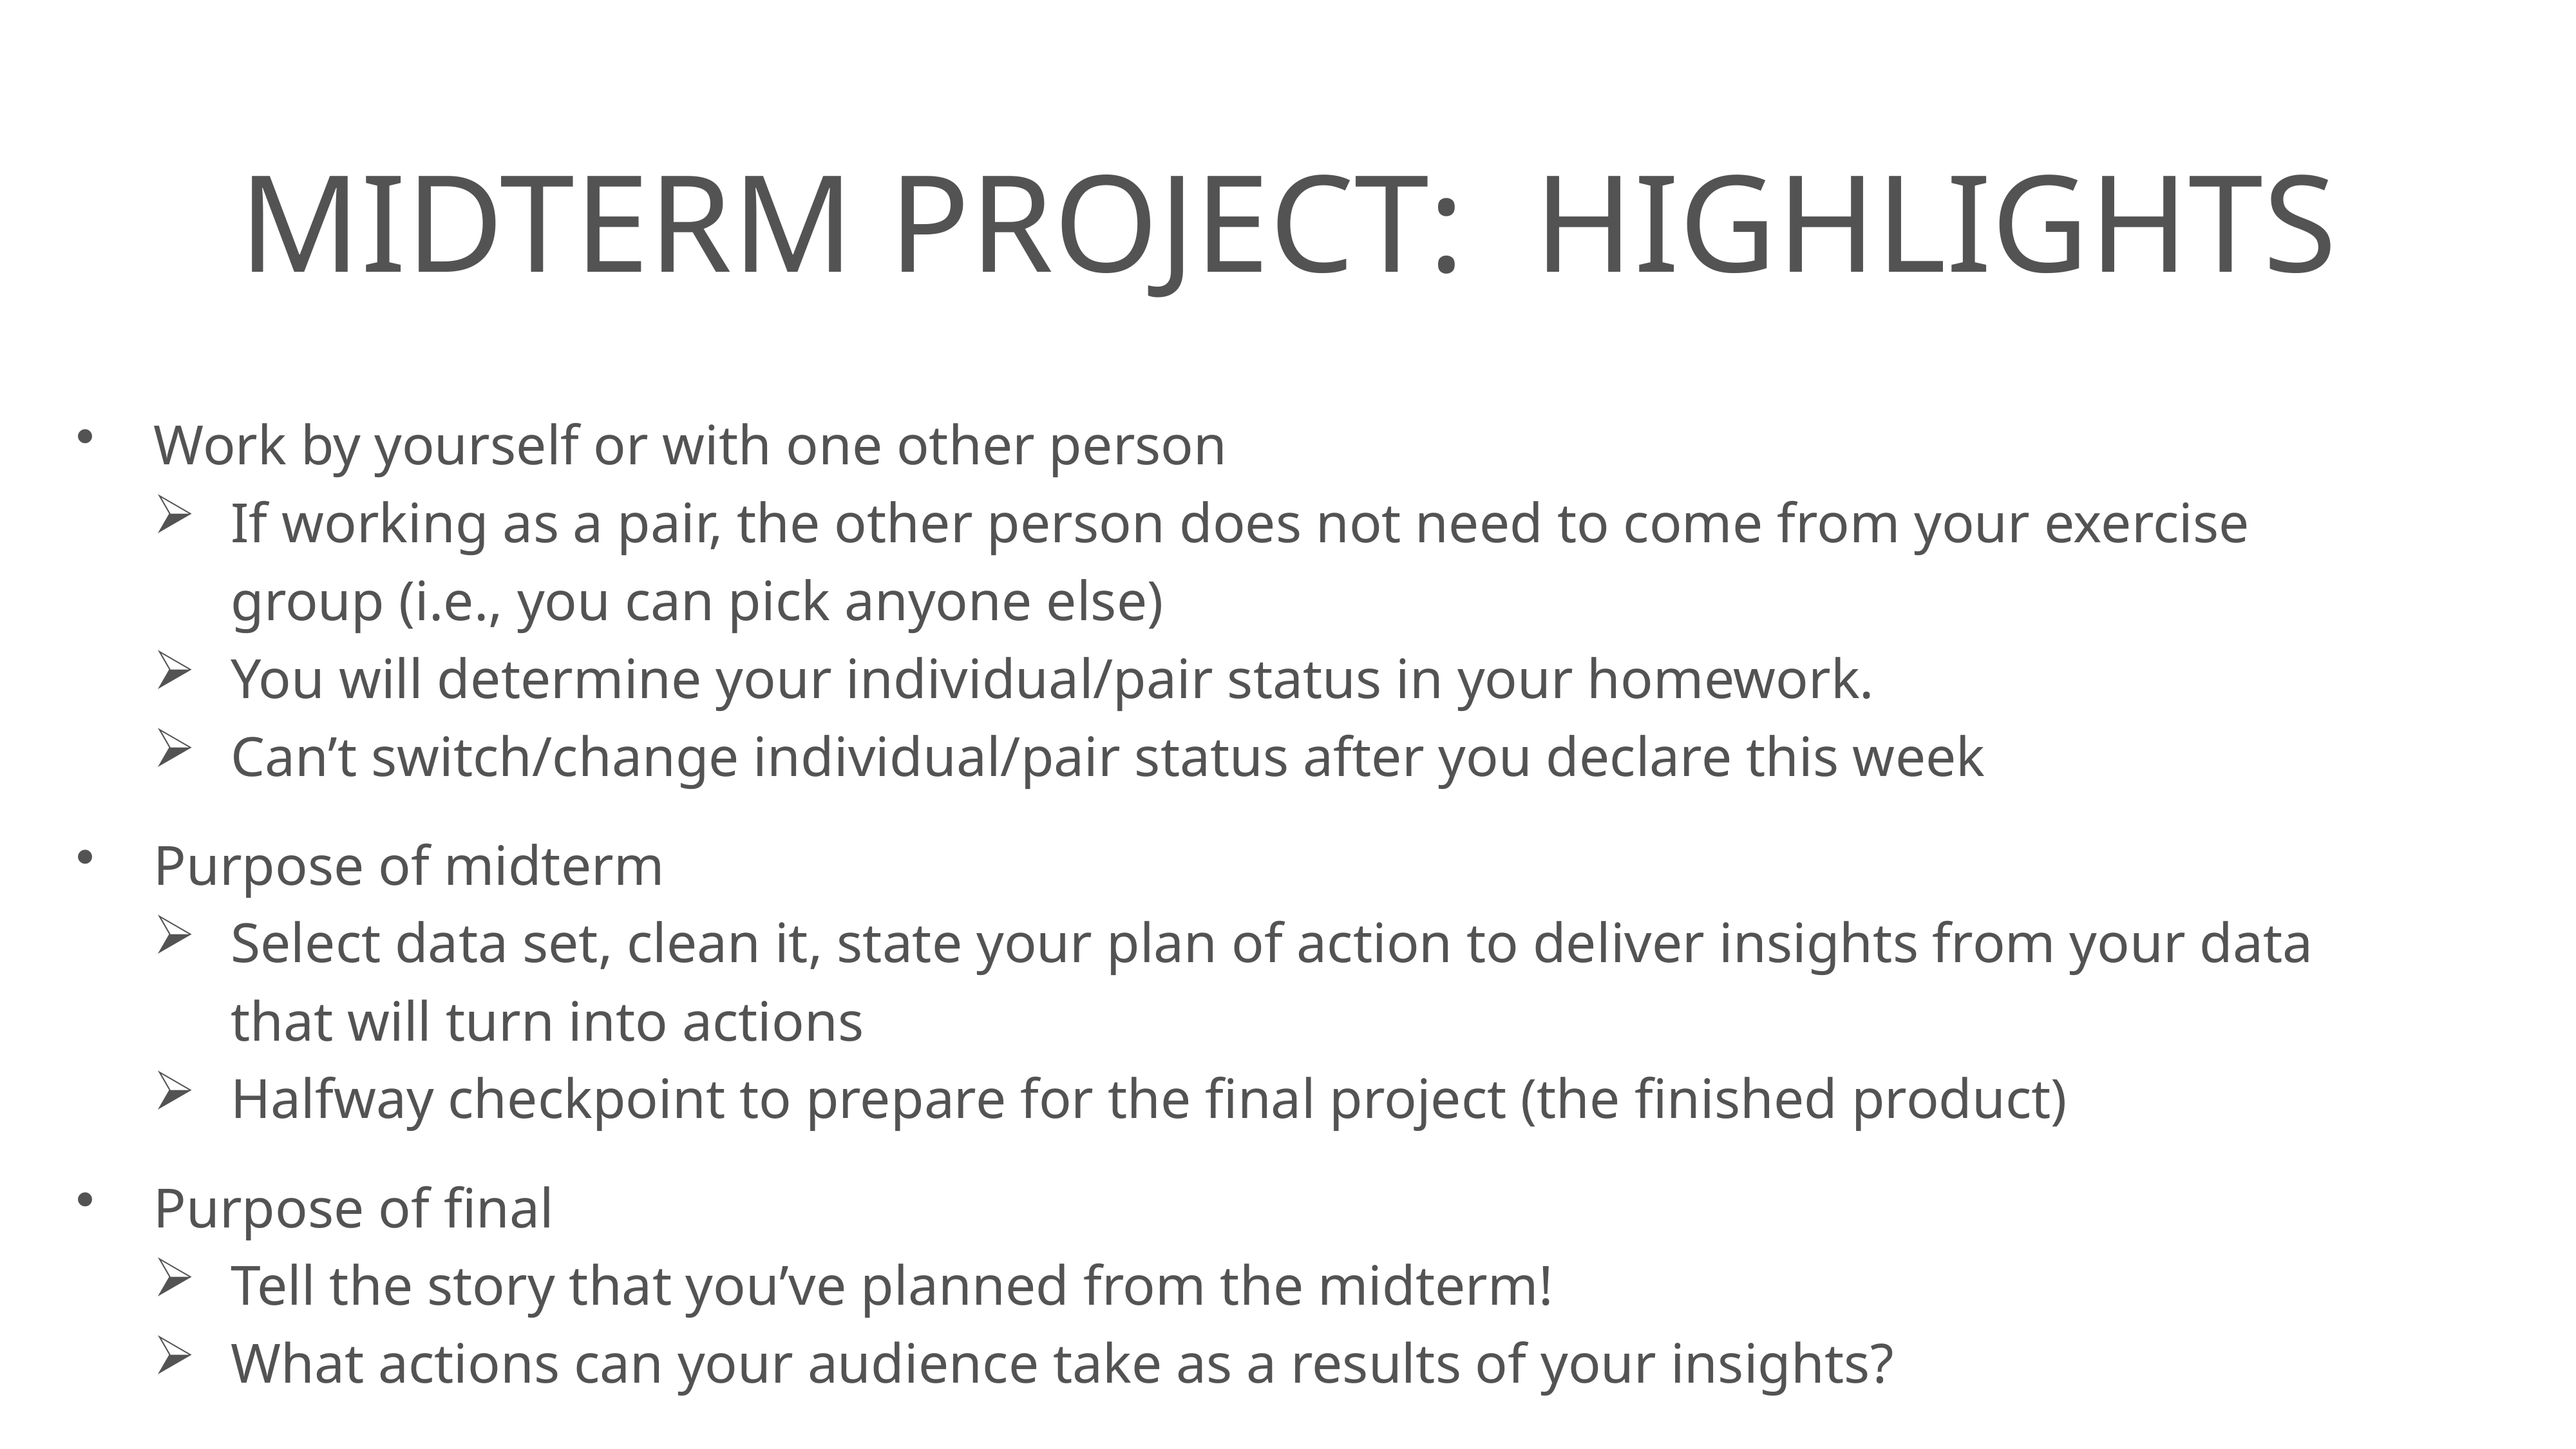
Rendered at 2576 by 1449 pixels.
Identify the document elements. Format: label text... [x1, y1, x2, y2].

title MIDTERM PROJECT: HIGHLIGHTS [70, 37, 2506, 401]
list Work by yourself or with one other person If working as a pair, the other person does not need to come from your exercise group (i.e., you can pick anyone else) You will determine your individual/pair status in your homework. Can’t switch/change individual/pair status after you declare this week Purpose of midterm Select data set, clean it, state your plan of action to deliver insights from your data that will turn into actions Halfway checkpoint to prepare for the final project (the finished product) Purpose of final Tell the story that you’ve planned from the midterm! What actions can your audience take as a results of your insights? Submit your midterm as a .Rmd file via Canopy. [70, 404, 2345, 1449]
